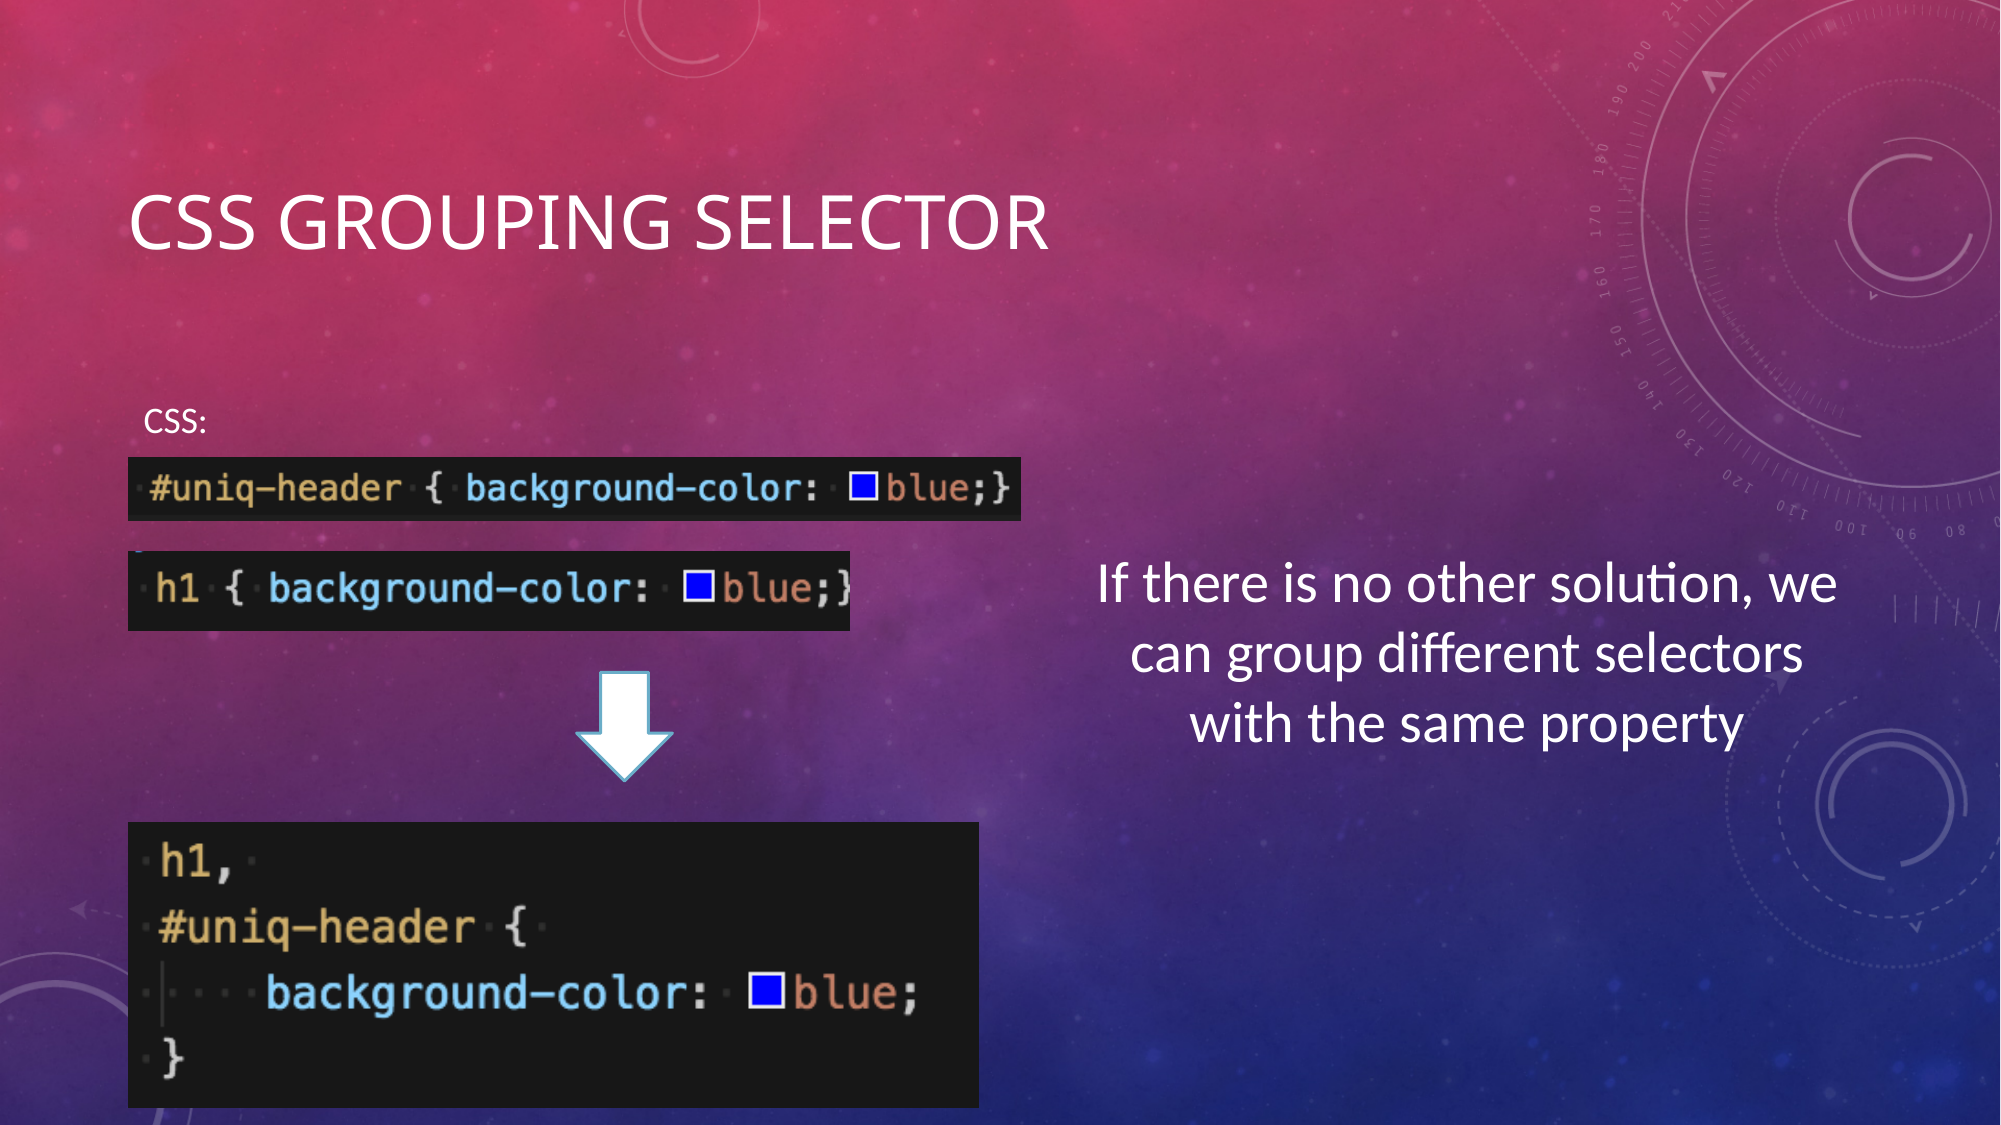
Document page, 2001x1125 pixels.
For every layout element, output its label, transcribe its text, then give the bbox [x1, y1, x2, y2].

text_box If there is no other solution, we can group different selectors with the same property [1068, 536, 1868, 762]
title CSS GROUPING Selector [112, 99, 1775, 339]
picture [0, 0, 2001, 1125]
text_box CSS: [128, 388, 225, 449]
text_box [575, 670, 674, 783]
